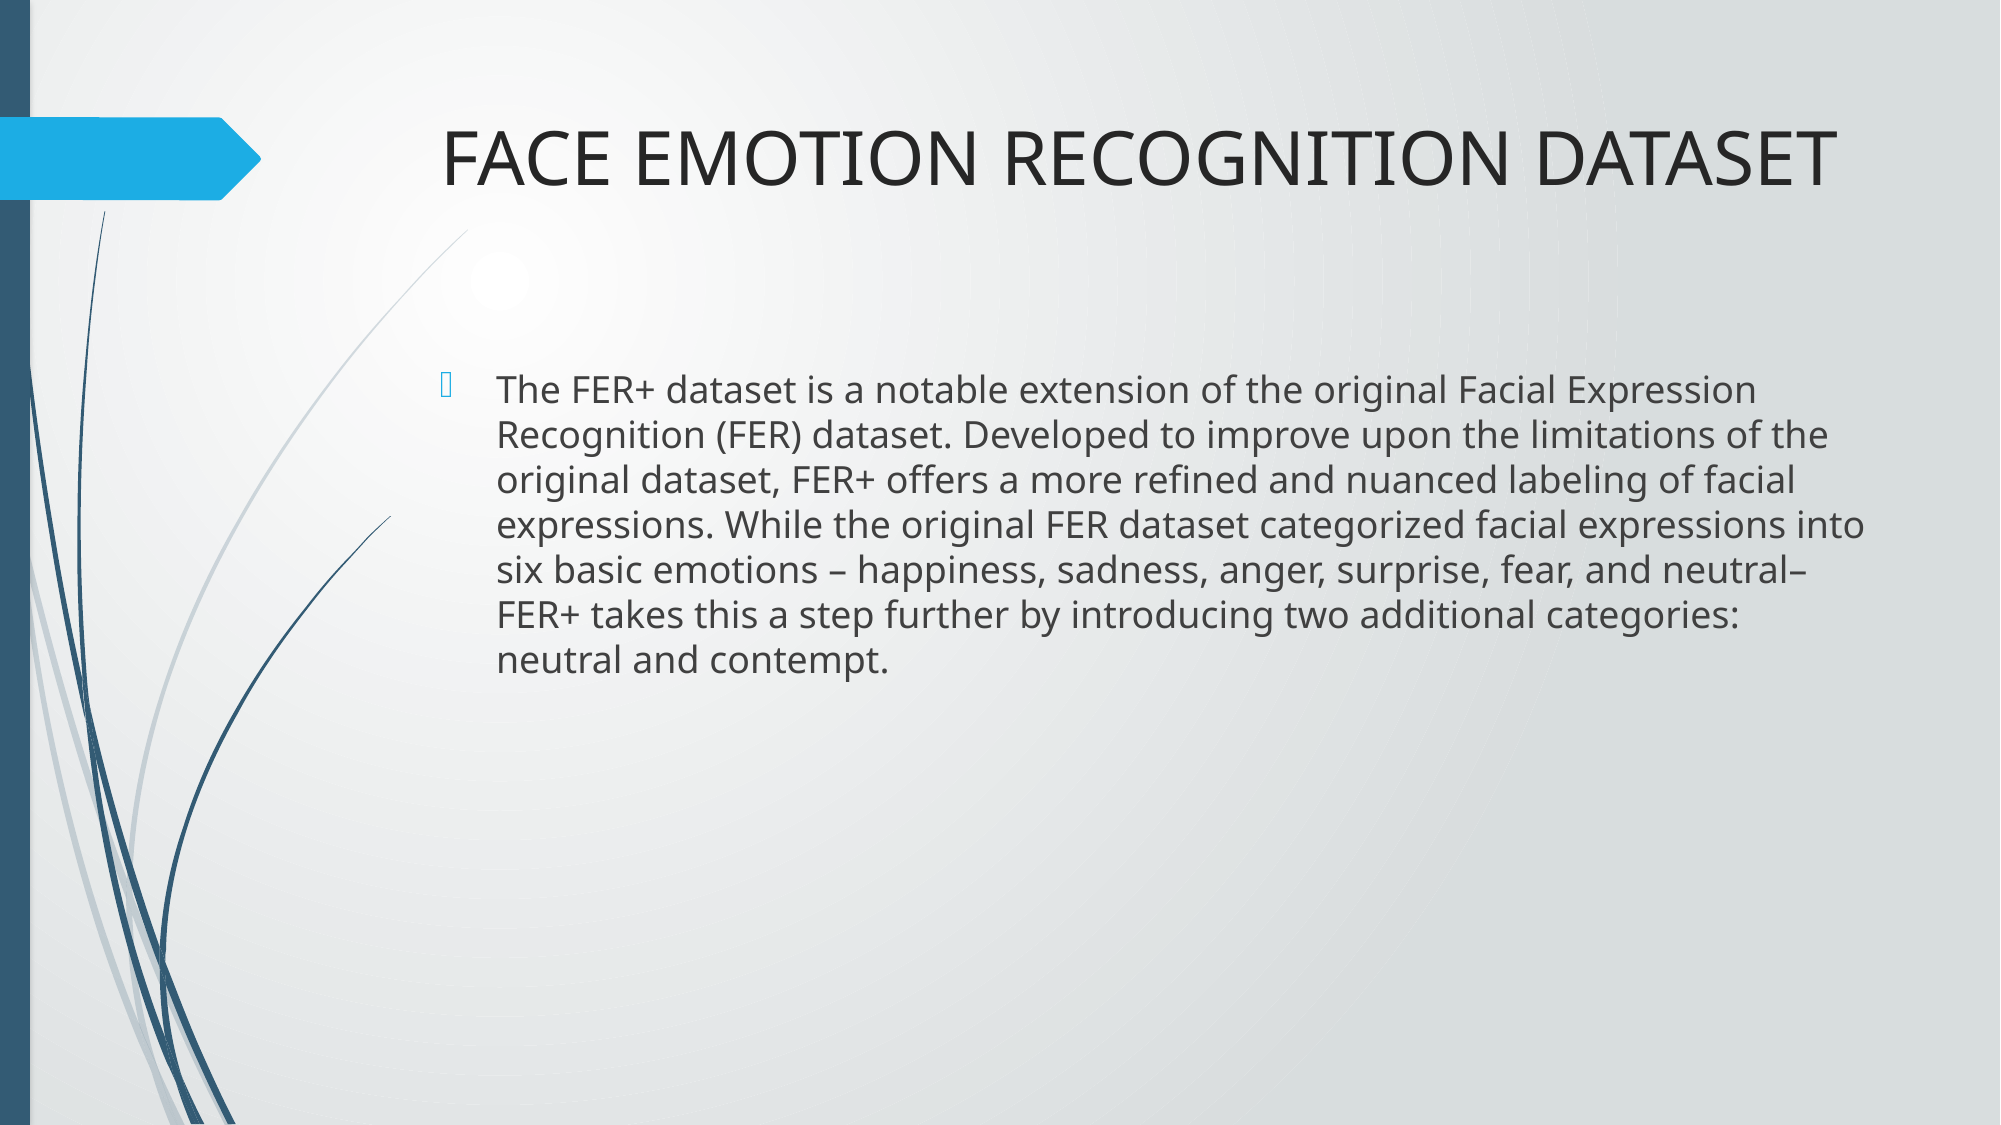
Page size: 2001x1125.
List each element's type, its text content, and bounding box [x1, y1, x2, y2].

title FACE EMOTION RECOGNITION DATASET [425, 102, 1888, 313]
list The FER+ dataset is a notable extension of the original Facial Expression Recognition (FER) dataset. Developed to improve upon the limitations of the original dataset, FER+ offers a more refined and nuanced labeling of facial expressions. While the original FER dataset categorized facial expressions into six basic emotions – happiness, sadness, anger, surprise, fear, and neutral– FER+ takes this a step further by introducing two additional categories: neutral and contempt. [424, 358, 1888, 979]
